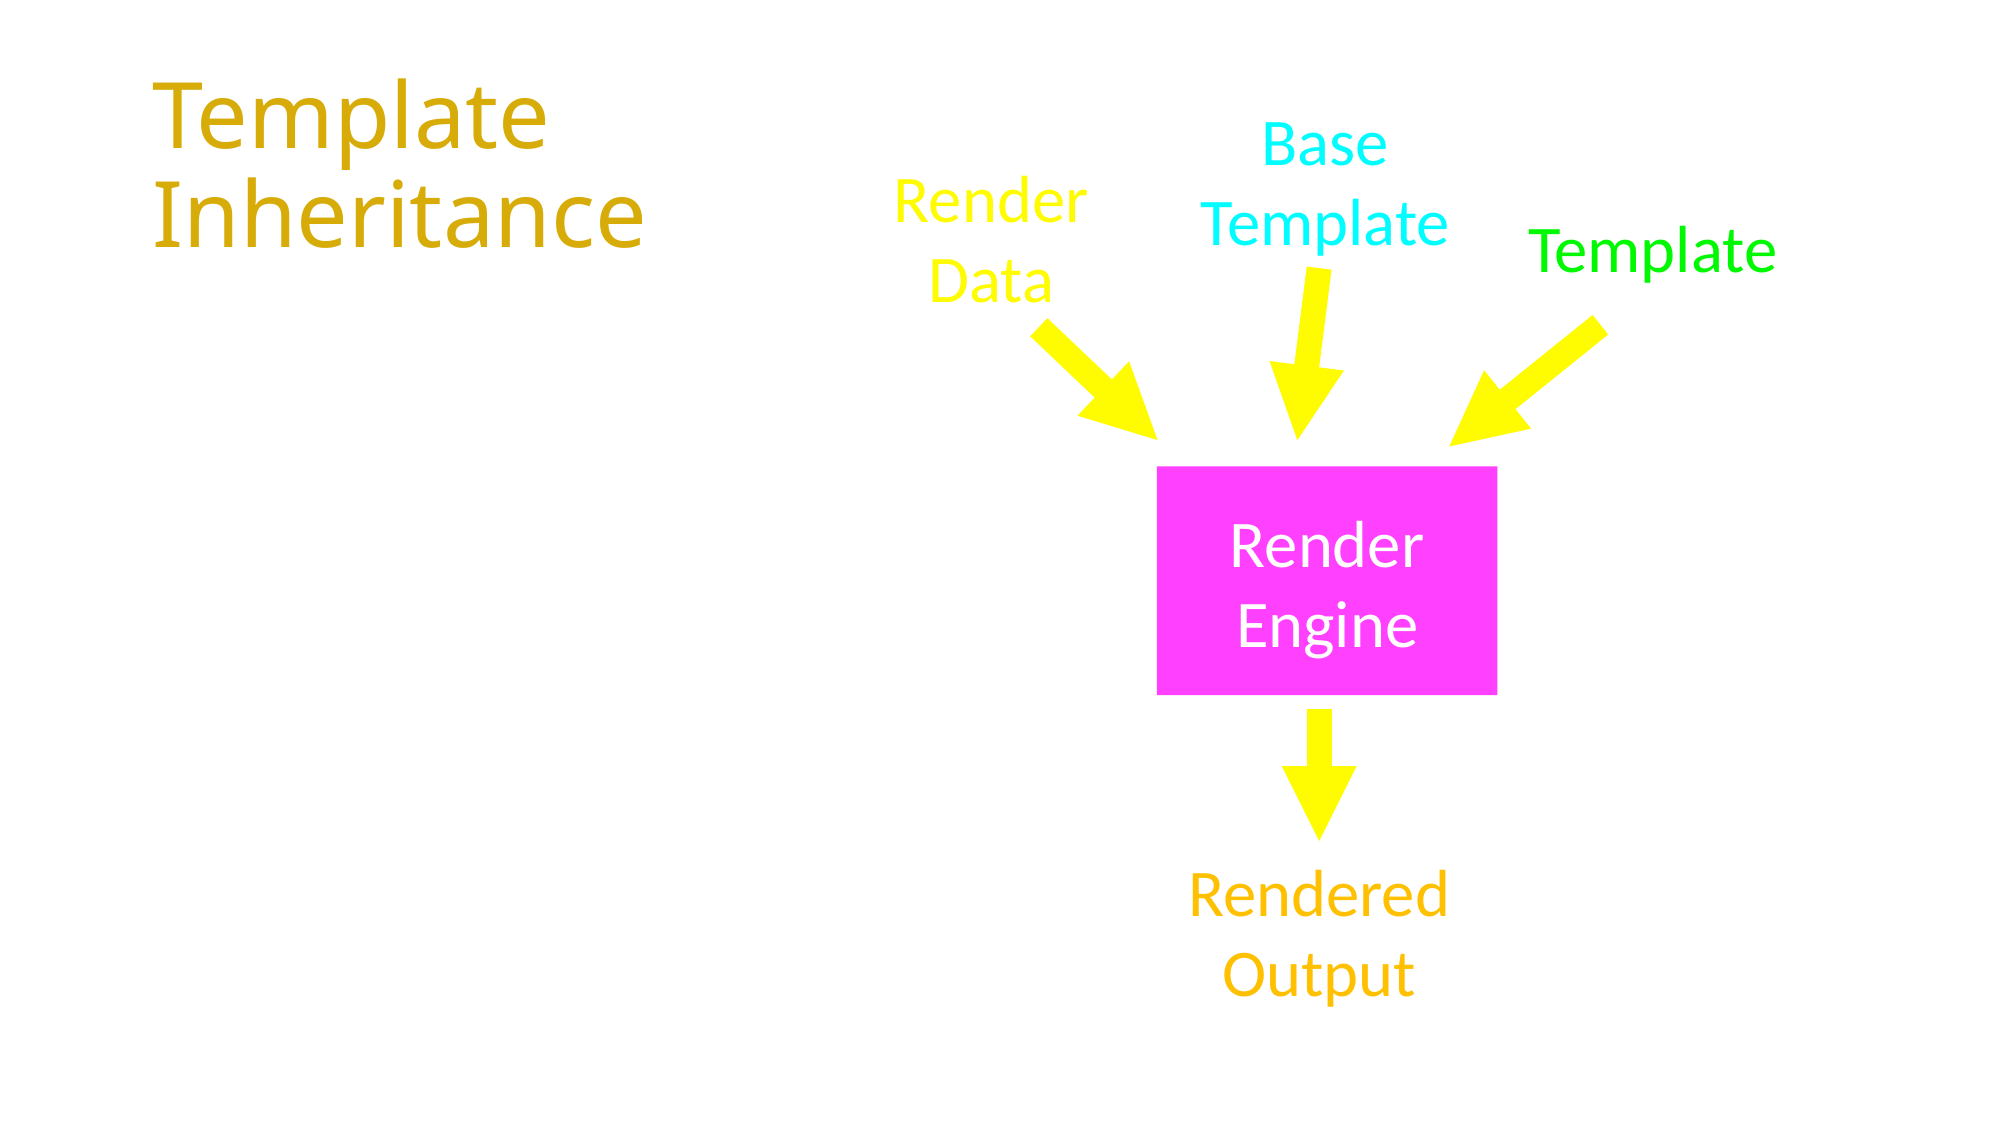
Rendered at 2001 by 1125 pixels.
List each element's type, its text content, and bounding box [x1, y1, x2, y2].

text_box Base Template [1192, 90, 1459, 268]
text_box Render Data [885, 147, 1098, 324]
title Template Inheritance [137, 59, 722, 278]
text_box [1038, 327, 1158, 441]
text_box Template [1519, 197, 1786, 295]
text_box Rendered Output [1179, 841, 1459, 1019]
text_box [1312, 709, 1326, 842]
text_box [1449, 324, 1601, 447]
text_box [1292, 268, 1320, 441]
text_box Render Engine [1156, 466, 1498, 696]
